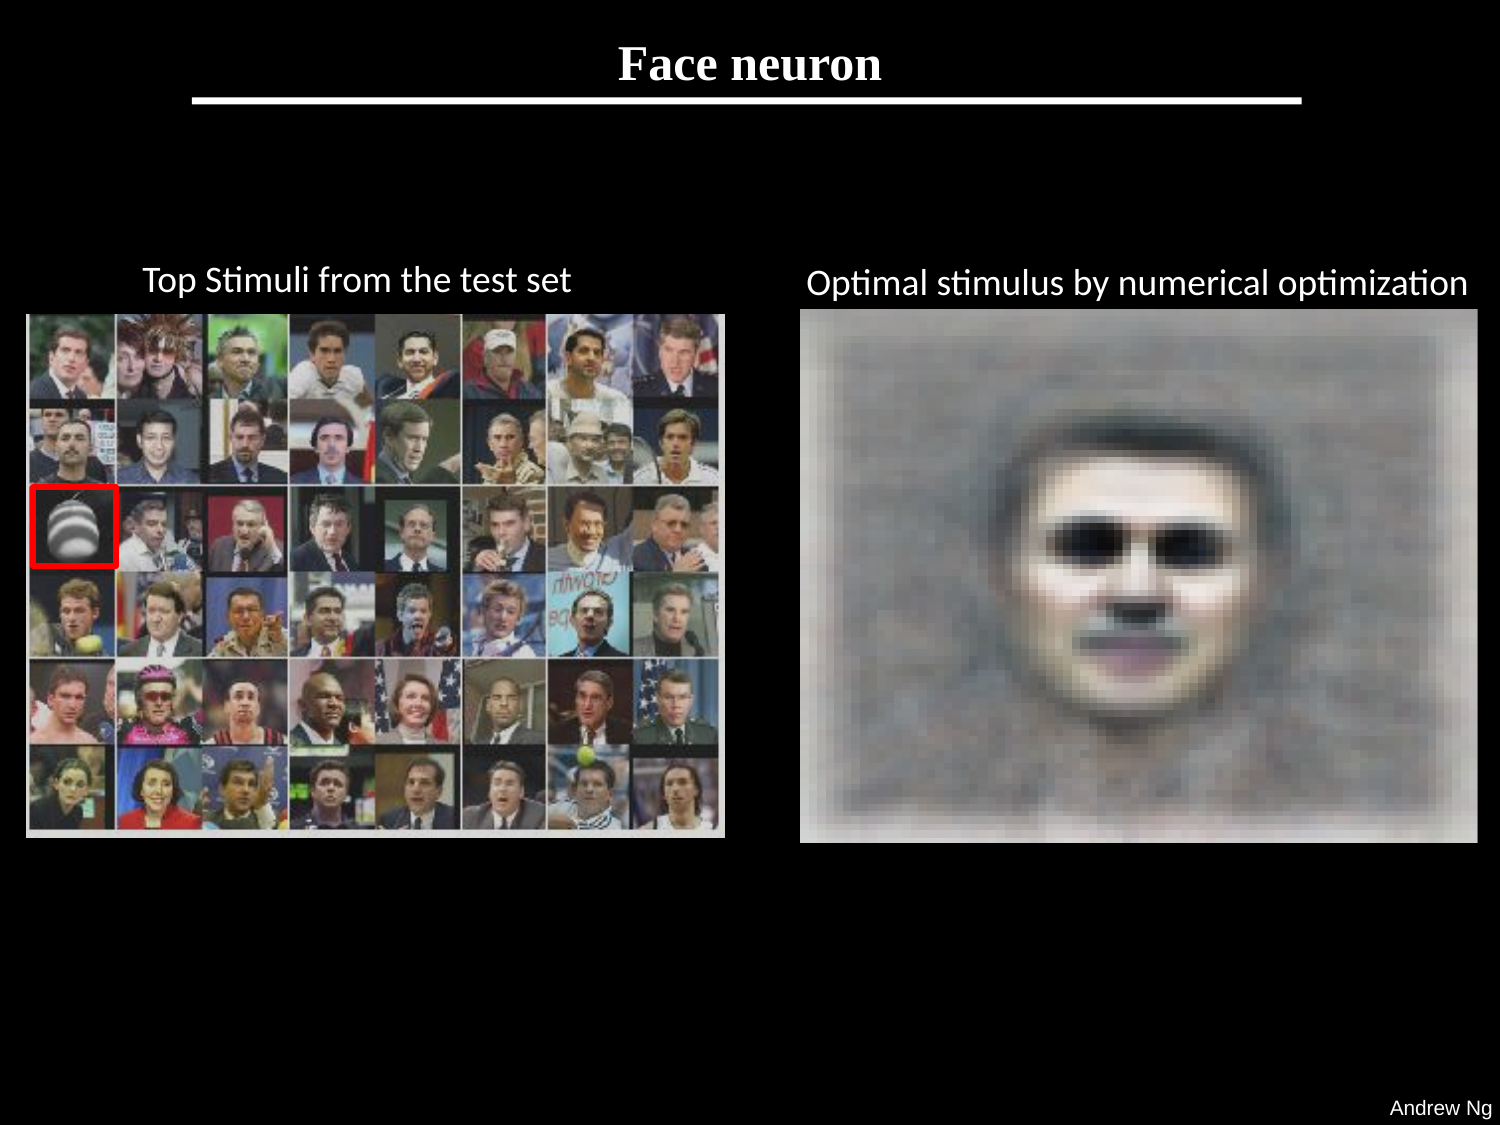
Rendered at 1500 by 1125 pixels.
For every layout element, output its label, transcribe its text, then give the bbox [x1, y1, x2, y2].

text_box Top Stimuli from the test set [127, 247, 588, 308]
picture [800, 308, 1479, 843]
text_box Optimal stimulus by numerical optimization [791, 250, 1485, 311]
title Face neuron [224, 34, 1276, 86]
picture [26, 314, 726, 838]
